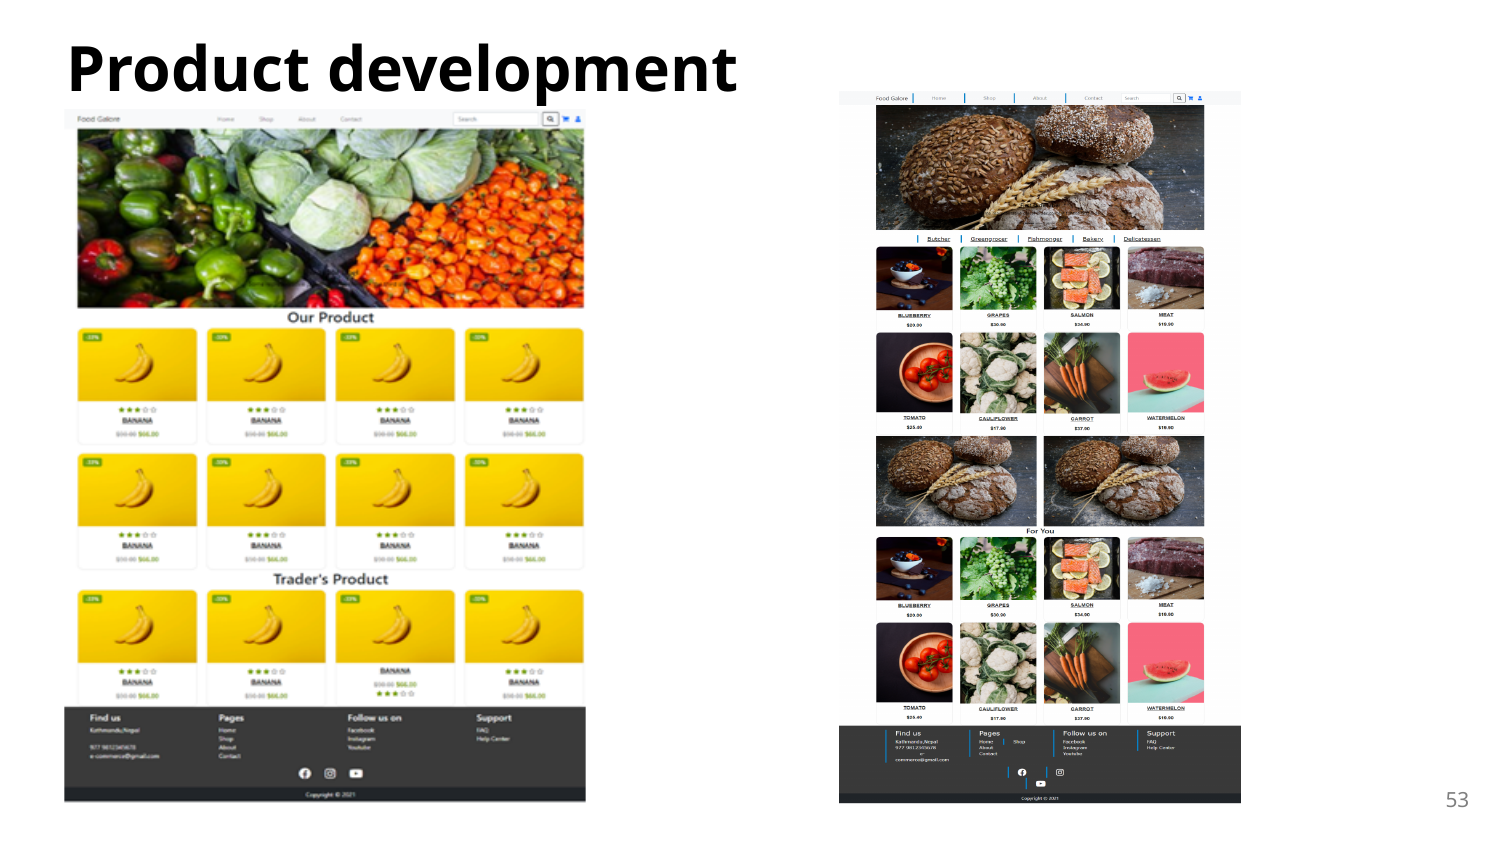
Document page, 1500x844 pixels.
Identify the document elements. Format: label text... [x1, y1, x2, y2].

title Product development [51, 13, 1449, 145]
picture [839, 91, 1241, 808]
picture [64, 109, 586, 808]
slide_number ‹#› [1394, 769, 1484, 834]
